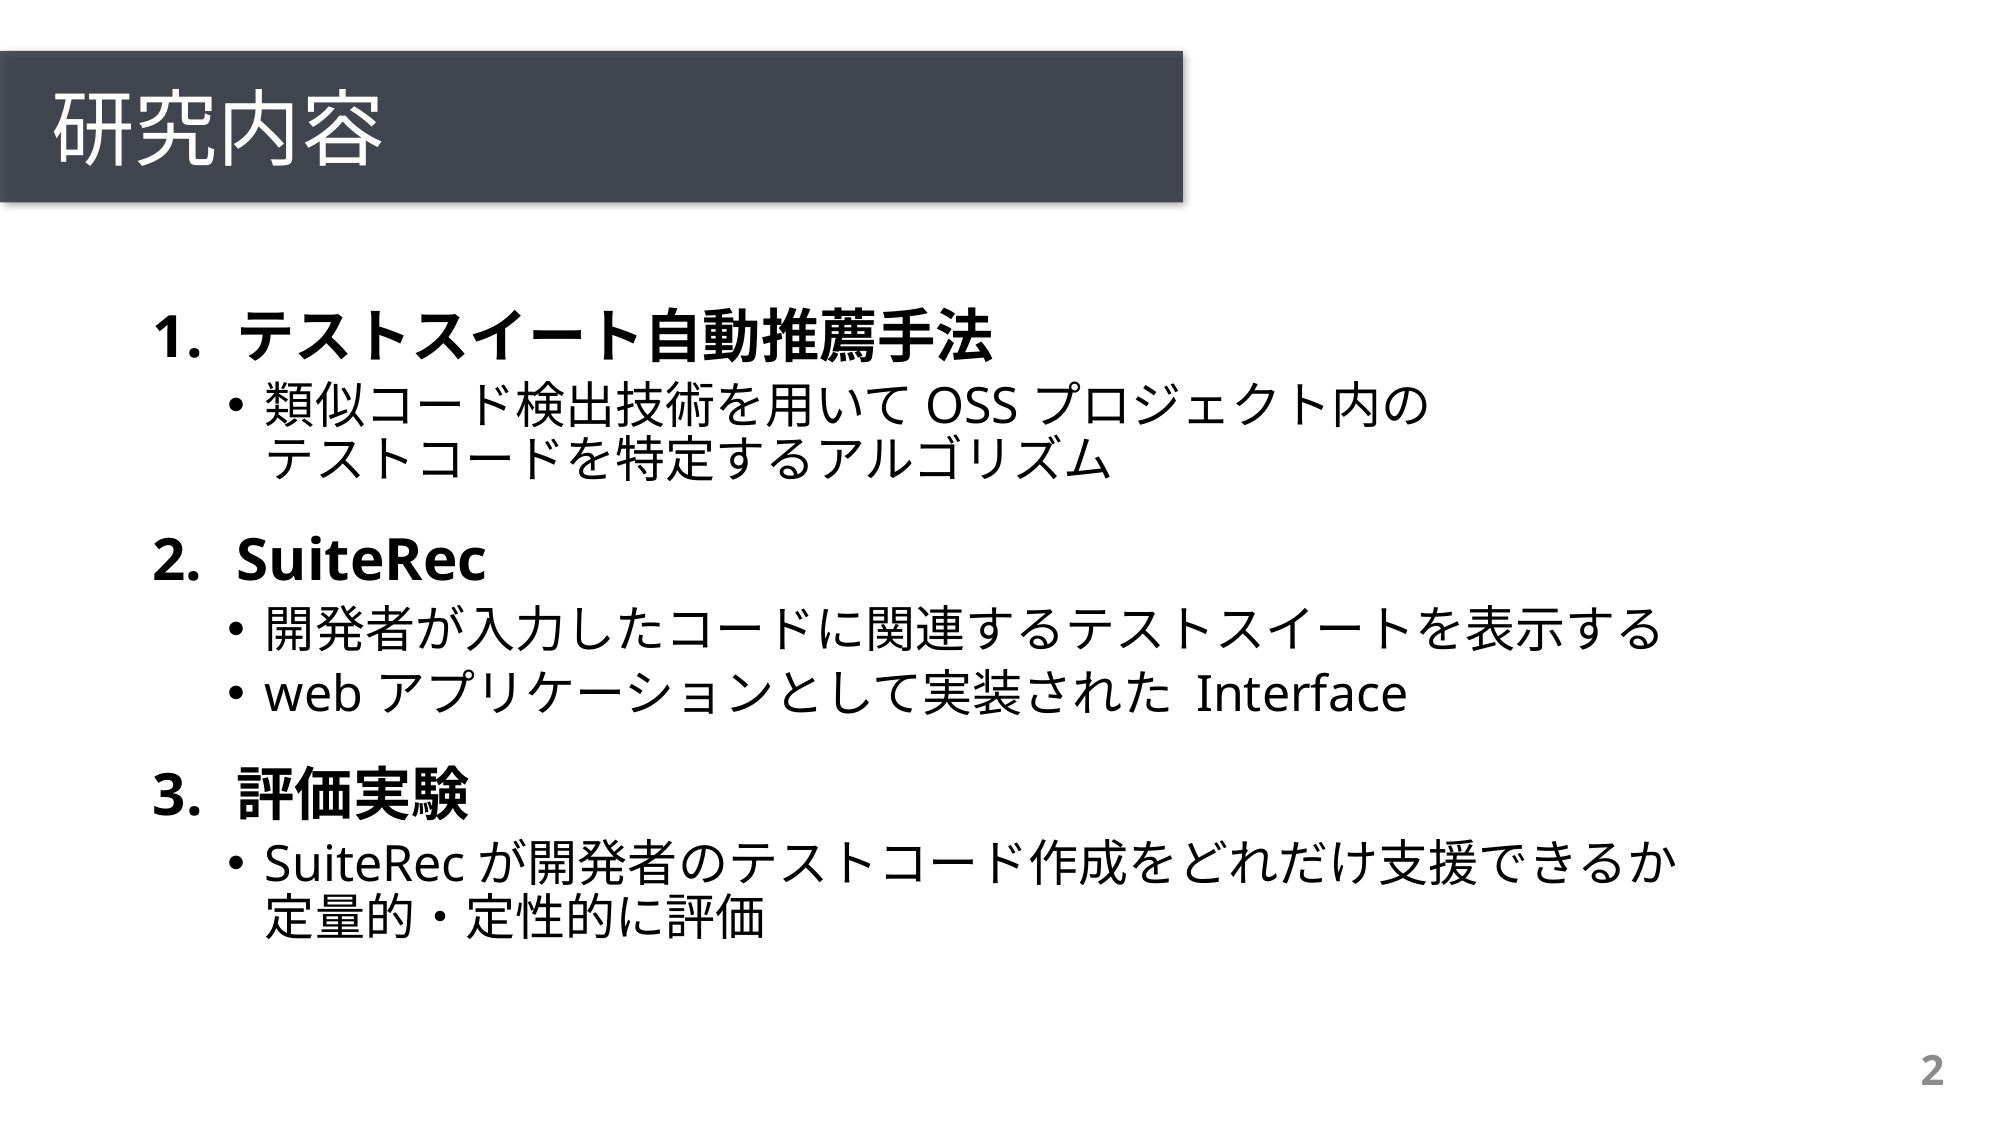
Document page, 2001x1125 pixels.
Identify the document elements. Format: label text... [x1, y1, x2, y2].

title 研究内容 [36, 27, 1328, 238]
text_box テストスイート自動推薦手法 類似コード検出技術を用いてOSSプロジェクト内の テストコードを特定するアルゴリズム SuiteRec 開発者が入力したコードに関連するテストスイートを表示する webアプリケーションとして実装された Interface 評価実験 SuiteRecが開発者のテストコード作成をどれだけ支援できるか 定量的・定性的に評価 [137, 299, 1745, 1014]
